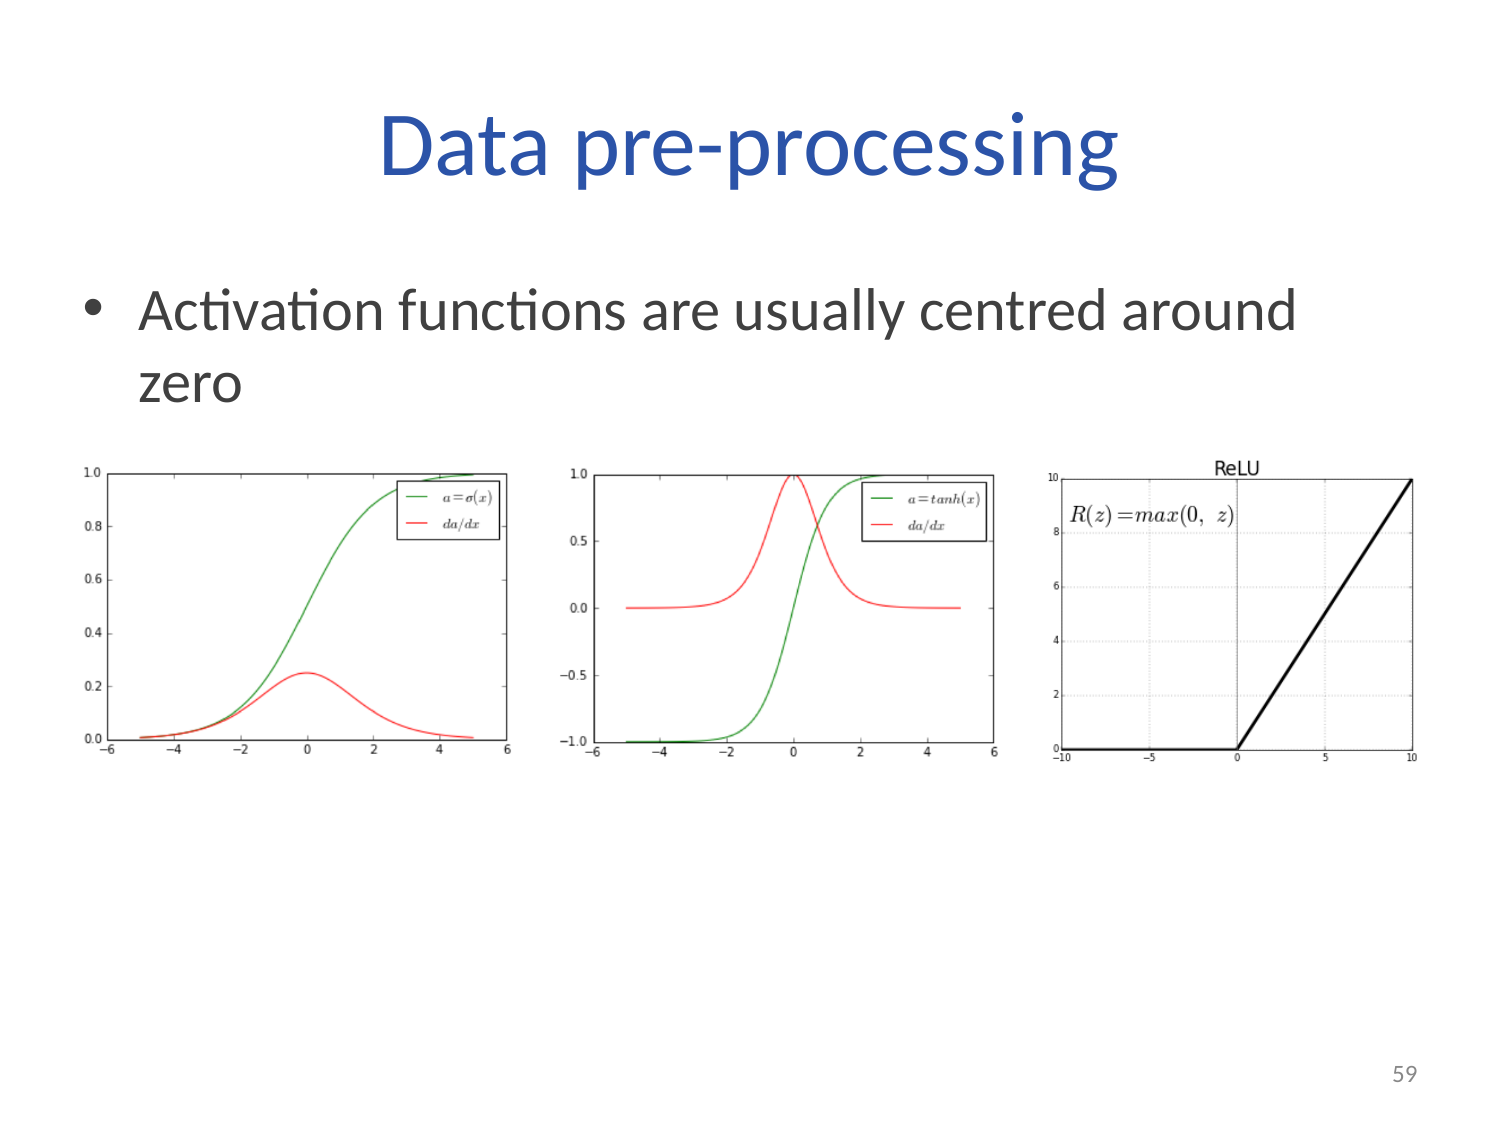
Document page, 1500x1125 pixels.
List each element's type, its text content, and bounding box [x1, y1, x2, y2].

title Data pre-processing [74, 14, 1426, 263]
slide_number 59 [1074, 1051, 1426, 1094]
list Activation functions are usually centred around zero [74, 263, 1426, 1125]
picture [1024, 453, 1429, 769]
picture [74, 460, 521, 762]
picture [546, 460, 1002, 762]
